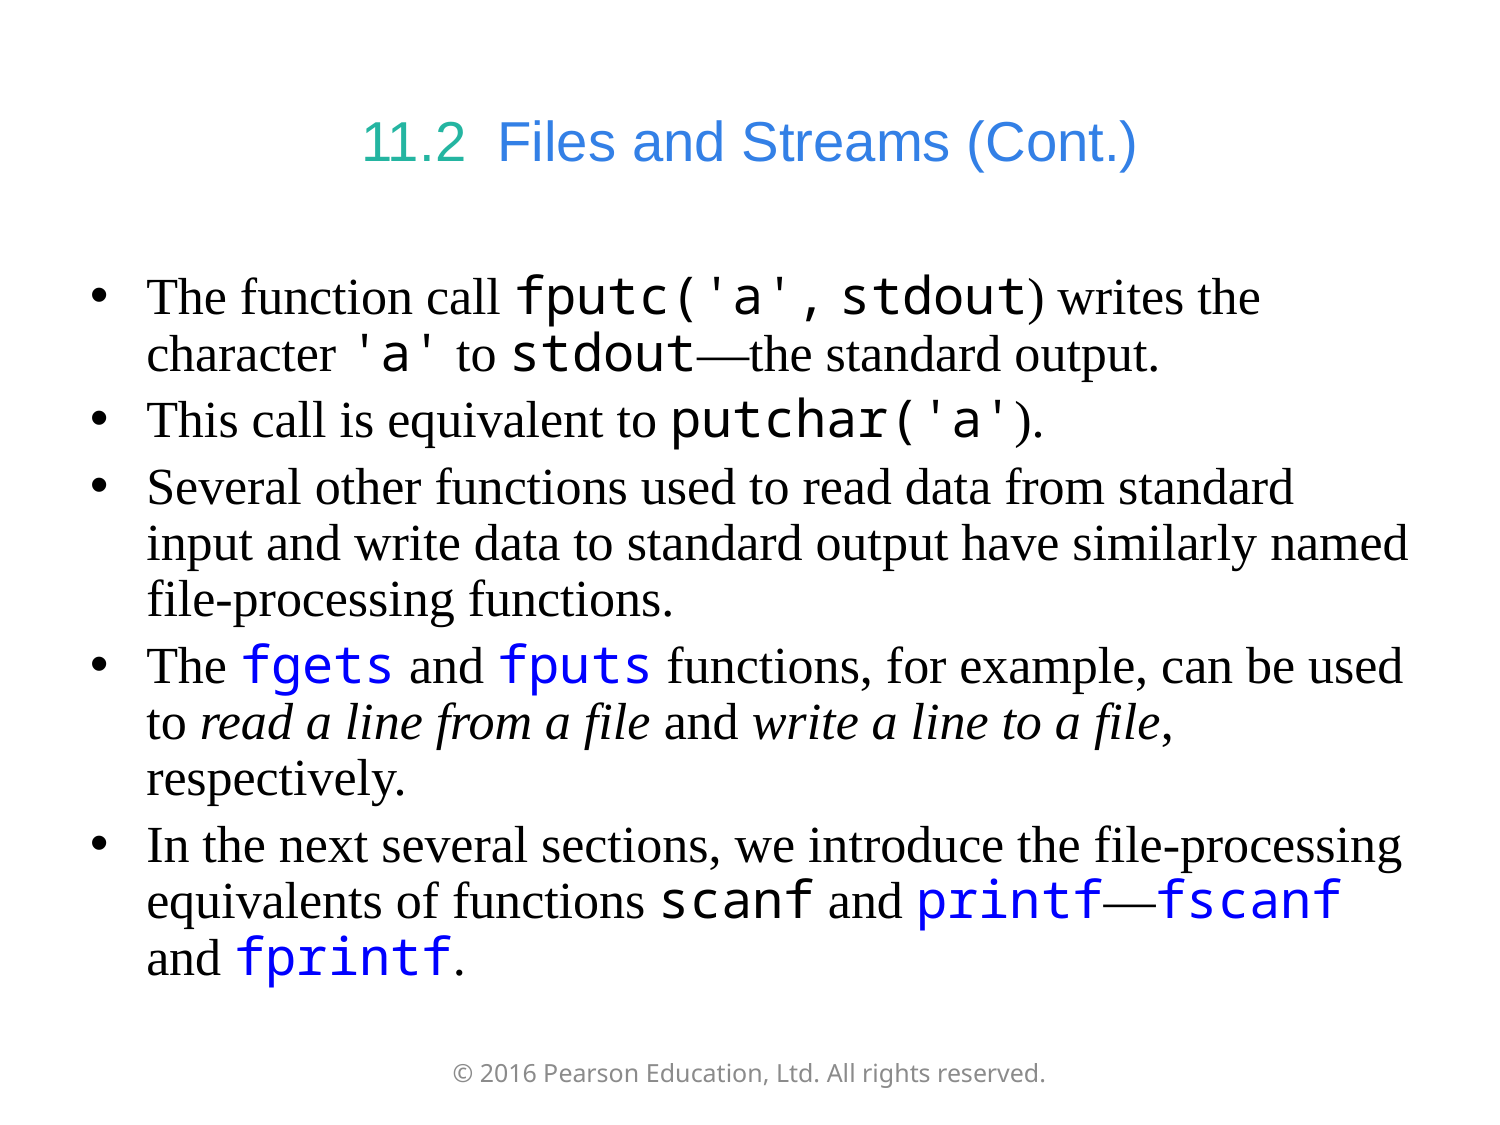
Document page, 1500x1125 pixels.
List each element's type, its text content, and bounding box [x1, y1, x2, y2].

footer © 2016 Pearson Education, Ltd. All rights reserved. [262, 1042, 1238, 1103]
title 11.2 Files and Streams (Cont.) [75, 45, 1425, 233]
list The function call fputc('a', stdout) writes the character 'a' to stdout—the standard output. This call is equivalent to putchar('a'). Several other functions used to read data from standard input and write data to standard output have similarly named file-processing functions. The fgets and fputs functions, for example, can be used to read a line from a file and write a line to a file, respectively. In the next several sections, we introduce the file-processing equivalents of functions scanf and printf—fscanf and fprintf. [75, 262, 1425, 1005]
